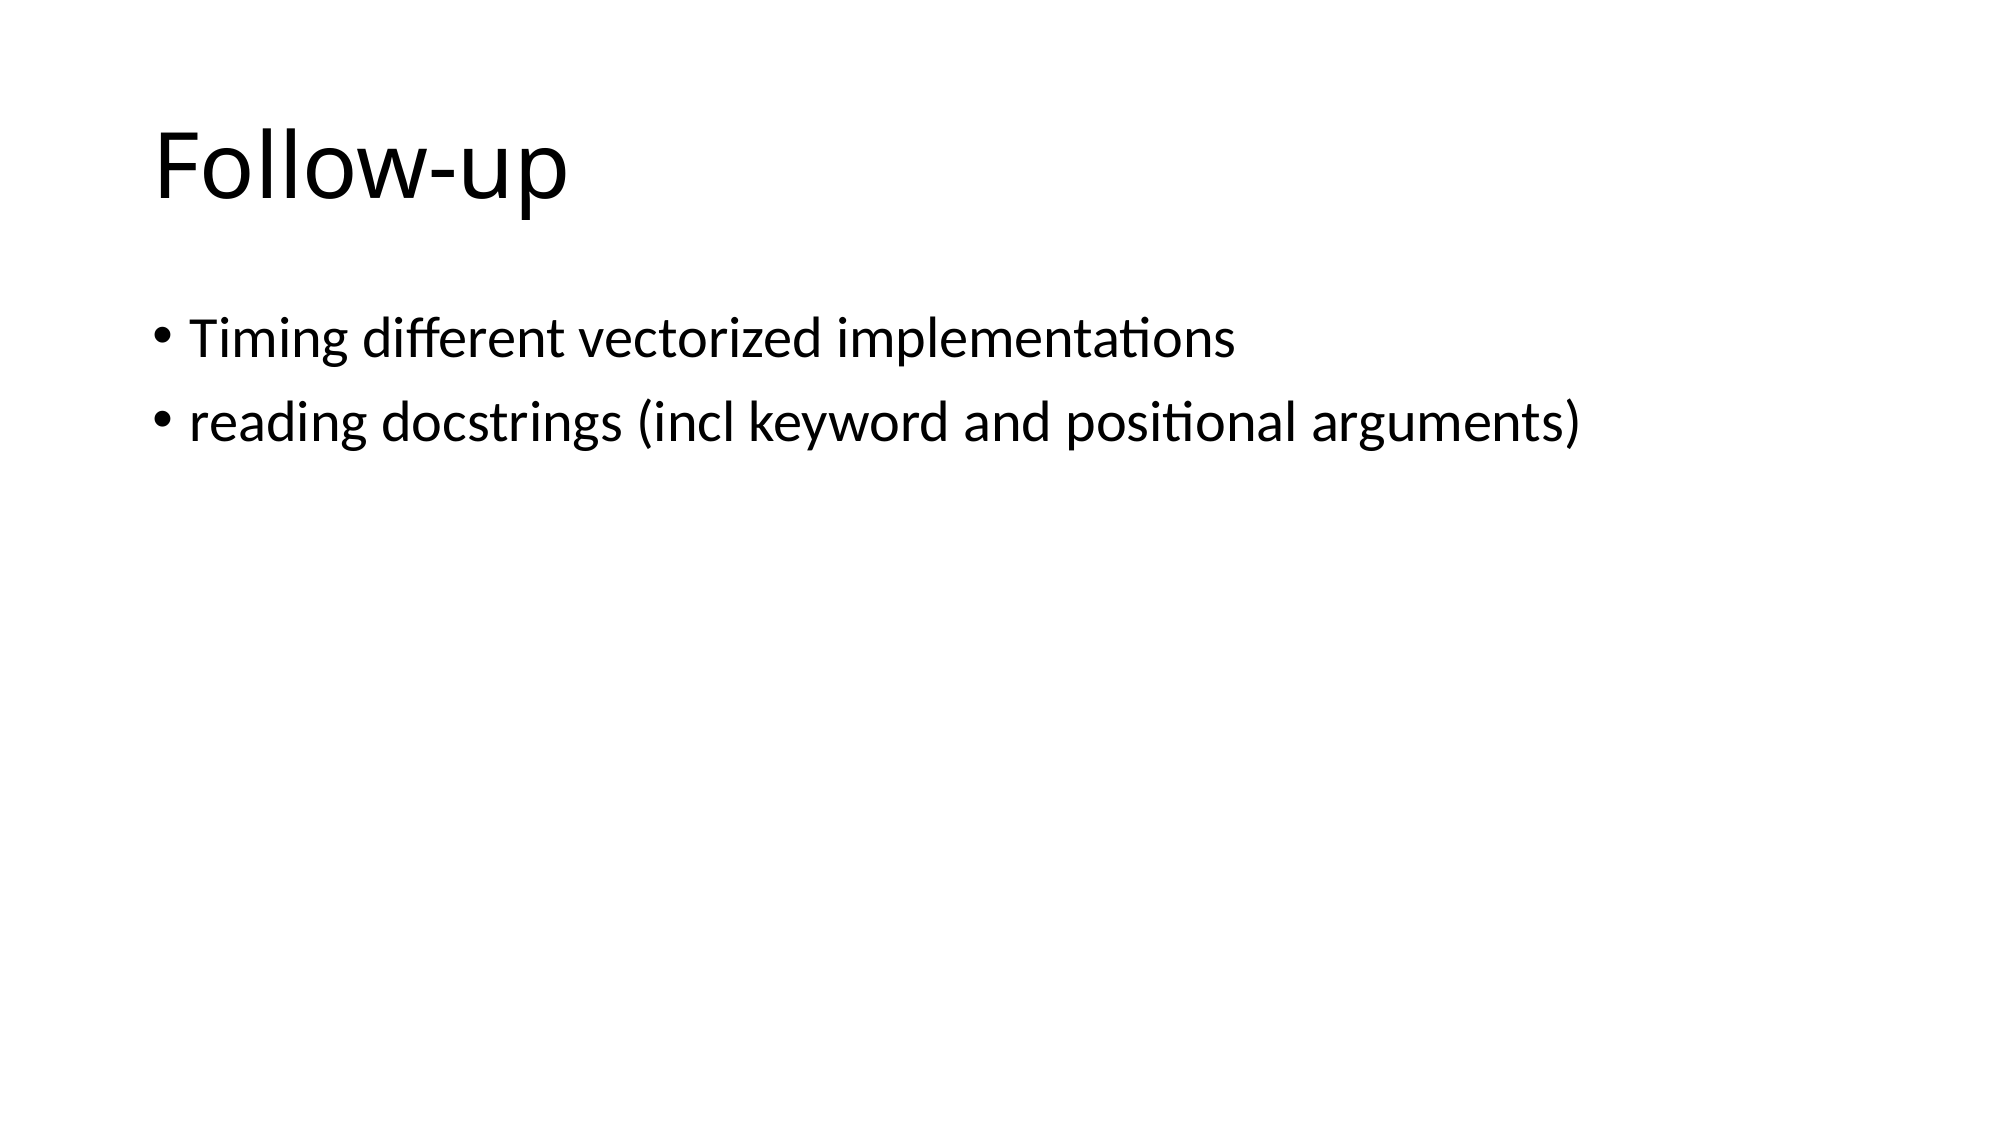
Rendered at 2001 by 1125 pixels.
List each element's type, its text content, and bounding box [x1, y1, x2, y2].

title Follow-up [137, 59, 1863, 278]
list Timing different vectorized implementations reading docstrings (incl keyword and positional arguments) [137, 299, 1863, 1014]
